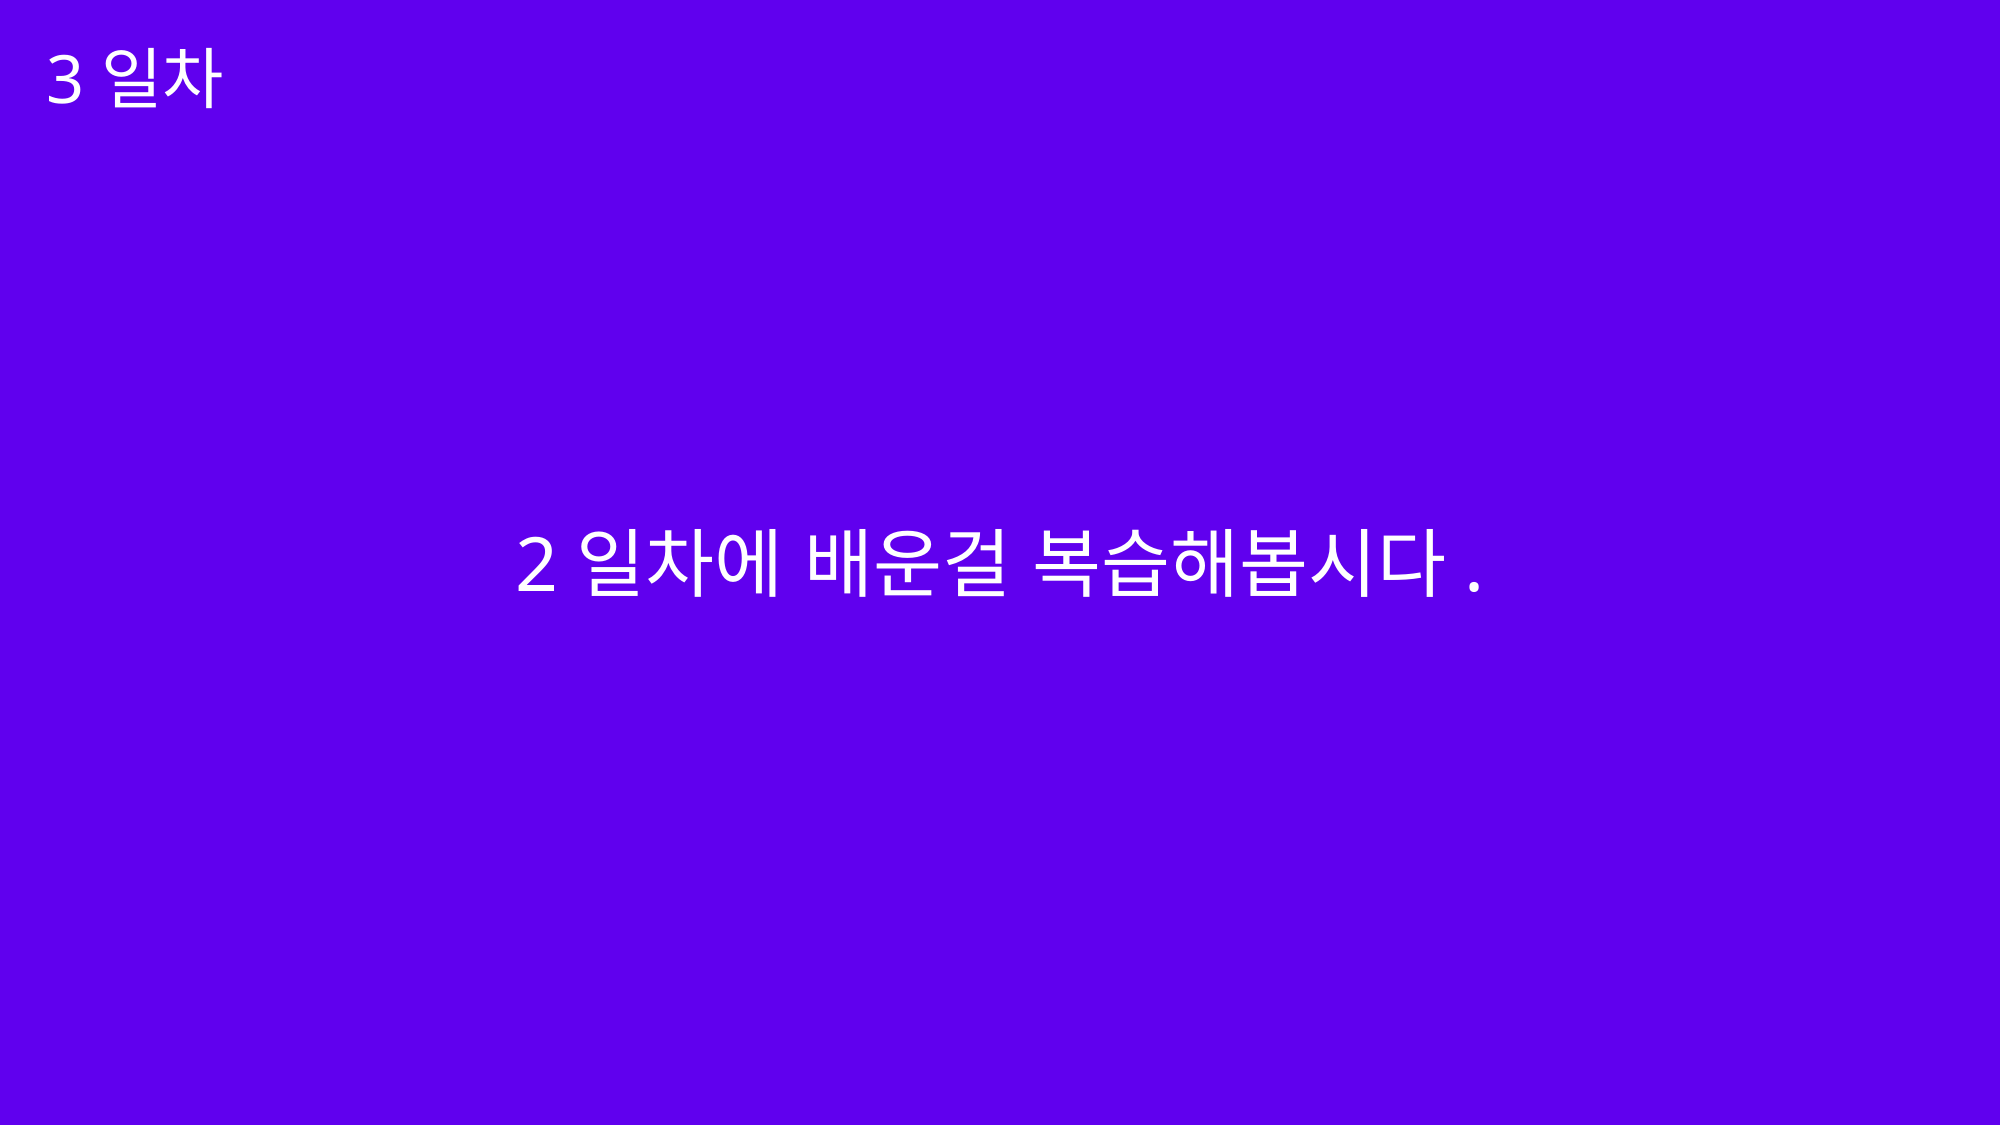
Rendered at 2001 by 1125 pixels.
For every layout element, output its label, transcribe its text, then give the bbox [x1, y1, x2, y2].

text_box 2일차에 배운걸 복습해봅시다. [500, 509, 1500, 615]
text_box 3일차 [32, 29, 240, 125]
